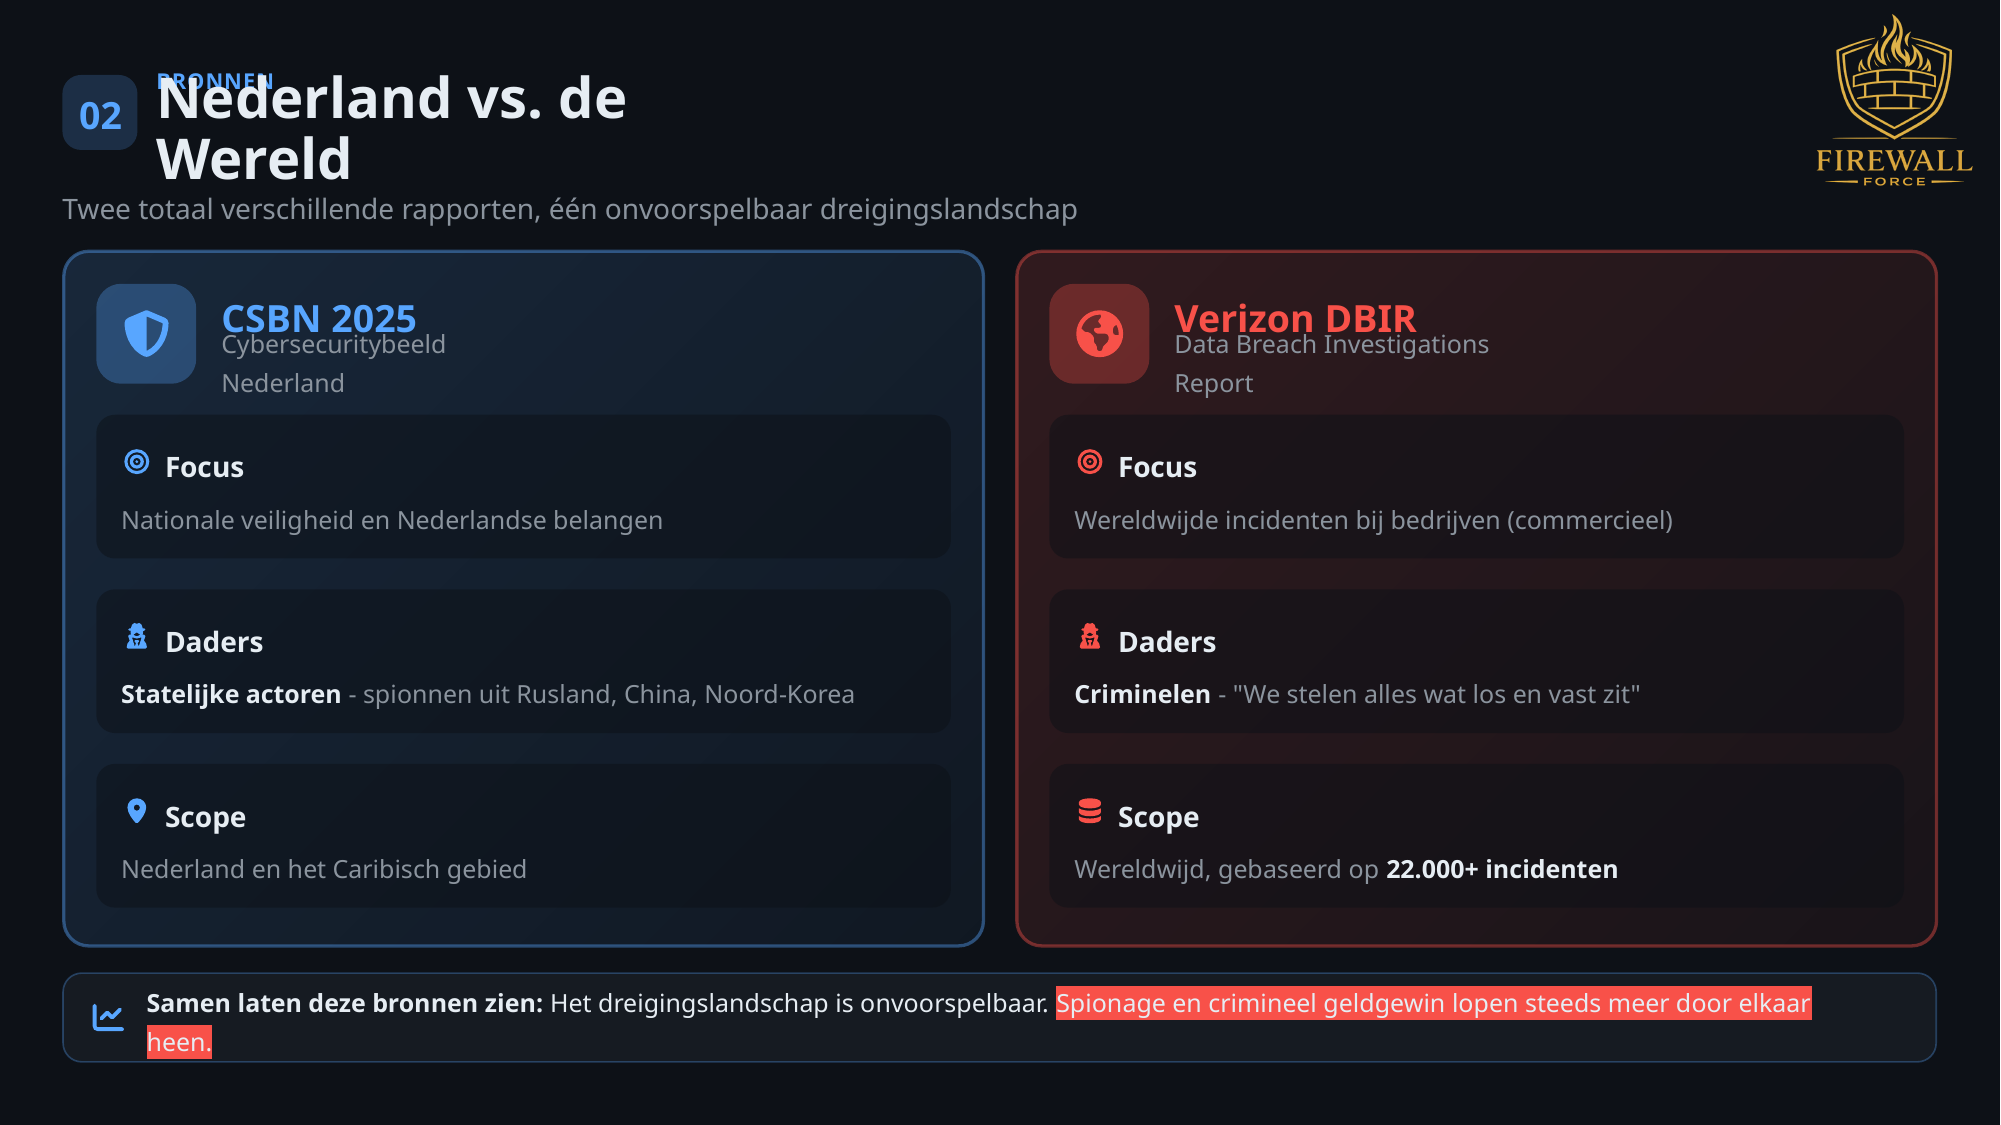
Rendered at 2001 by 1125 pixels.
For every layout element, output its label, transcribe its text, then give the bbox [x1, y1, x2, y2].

text_box [92, 1003, 124, 1032]
text_box Daders [164, 614, 275, 659]
text_box Nationale veiligheid en Nederlandse belangen [121, 496, 939, 534]
text_box Wereldwijd, gebaseerd op 22.000+ incidenten [1074, 845, 1892, 883]
text_box Wereldwijde incidenten bij bedrijven (commercieel) [1074, 496, 1892, 534]
text_box Focus [164, 439, 262, 484]
text_box [1016, 251, 1937, 946]
text_box Nederland en het Caribisch gebied [121, 845, 939, 883]
text_box [1077, 449, 1103, 475]
text_box Data Breach Investigations Report [1174, 339, 1569, 378]
text_box [124, 310, 169, 357]
text_box Nederland vs. de Wereld [156, 99, 838, 163]
text_box [1049, 589, 1905, 734]
text_box Focus [1118, 439, 1215, 484]
text_box [62, 74, 137, 150]
text_box CSBN 2025 [221, 290, 576, 340]
text_box Samen laten deze bronnen zien: Het dreigingslandschap is onvoorspelbaar. Spionage en crimineel geldgewin lopen steeds meer door elkaar heen. [146, 998, 1833, 1037]
text_box [96, 763, 951, 908]
text_box [1076, 310, 1124, 358]
text_box [63, 251, 984, 946]
text_box [63, 973, 1937, 1062]
text_box Statelijke actoren - spionnen uit Rusland, China, Noord-Korea [121, 670, 939, 709]
picture [1753, 0, 2000, 255]
text_box BRONNEN [156, 62, 821, 94]
text_box Cybersecuritybeeld Nederland [221, 339, 570, 378]
text_box Verizon DBIR [1174, 290, 1575, 340]
text_box [1049, 283, 1150, 384]
text_box [96, 589, 951, 734]
text_box Scope [1118, 788, 1217, 833]
text_box Criminelen - "We stelen alles wat los en vast zit" [1074, 670, 1892, 709]
text_box 02 [79, 87, 140, 138]
text_box Daders [1118, 614, 1228, 659]
text_box [96, 414, 951, 559]
text_box [1049, 414, 1905, 559]
text_box [126, 622, 147, 649]
text_box [1079, 622, 1101, 649]
text_box [1049, 763, 1905, 908]
text_box [124, 449, 150, 475]
text_box [127, 798, 147, 823]
text_box [96, 283, 197, 384]
text_box Scope [165, 788, 264, 833]
text_box [1078, 798, 1101, 824]
text_box Twee totaal verschillende rapporten, één onvoorspelbaar dreigingslandschap [62, 181, 1753, 225]
